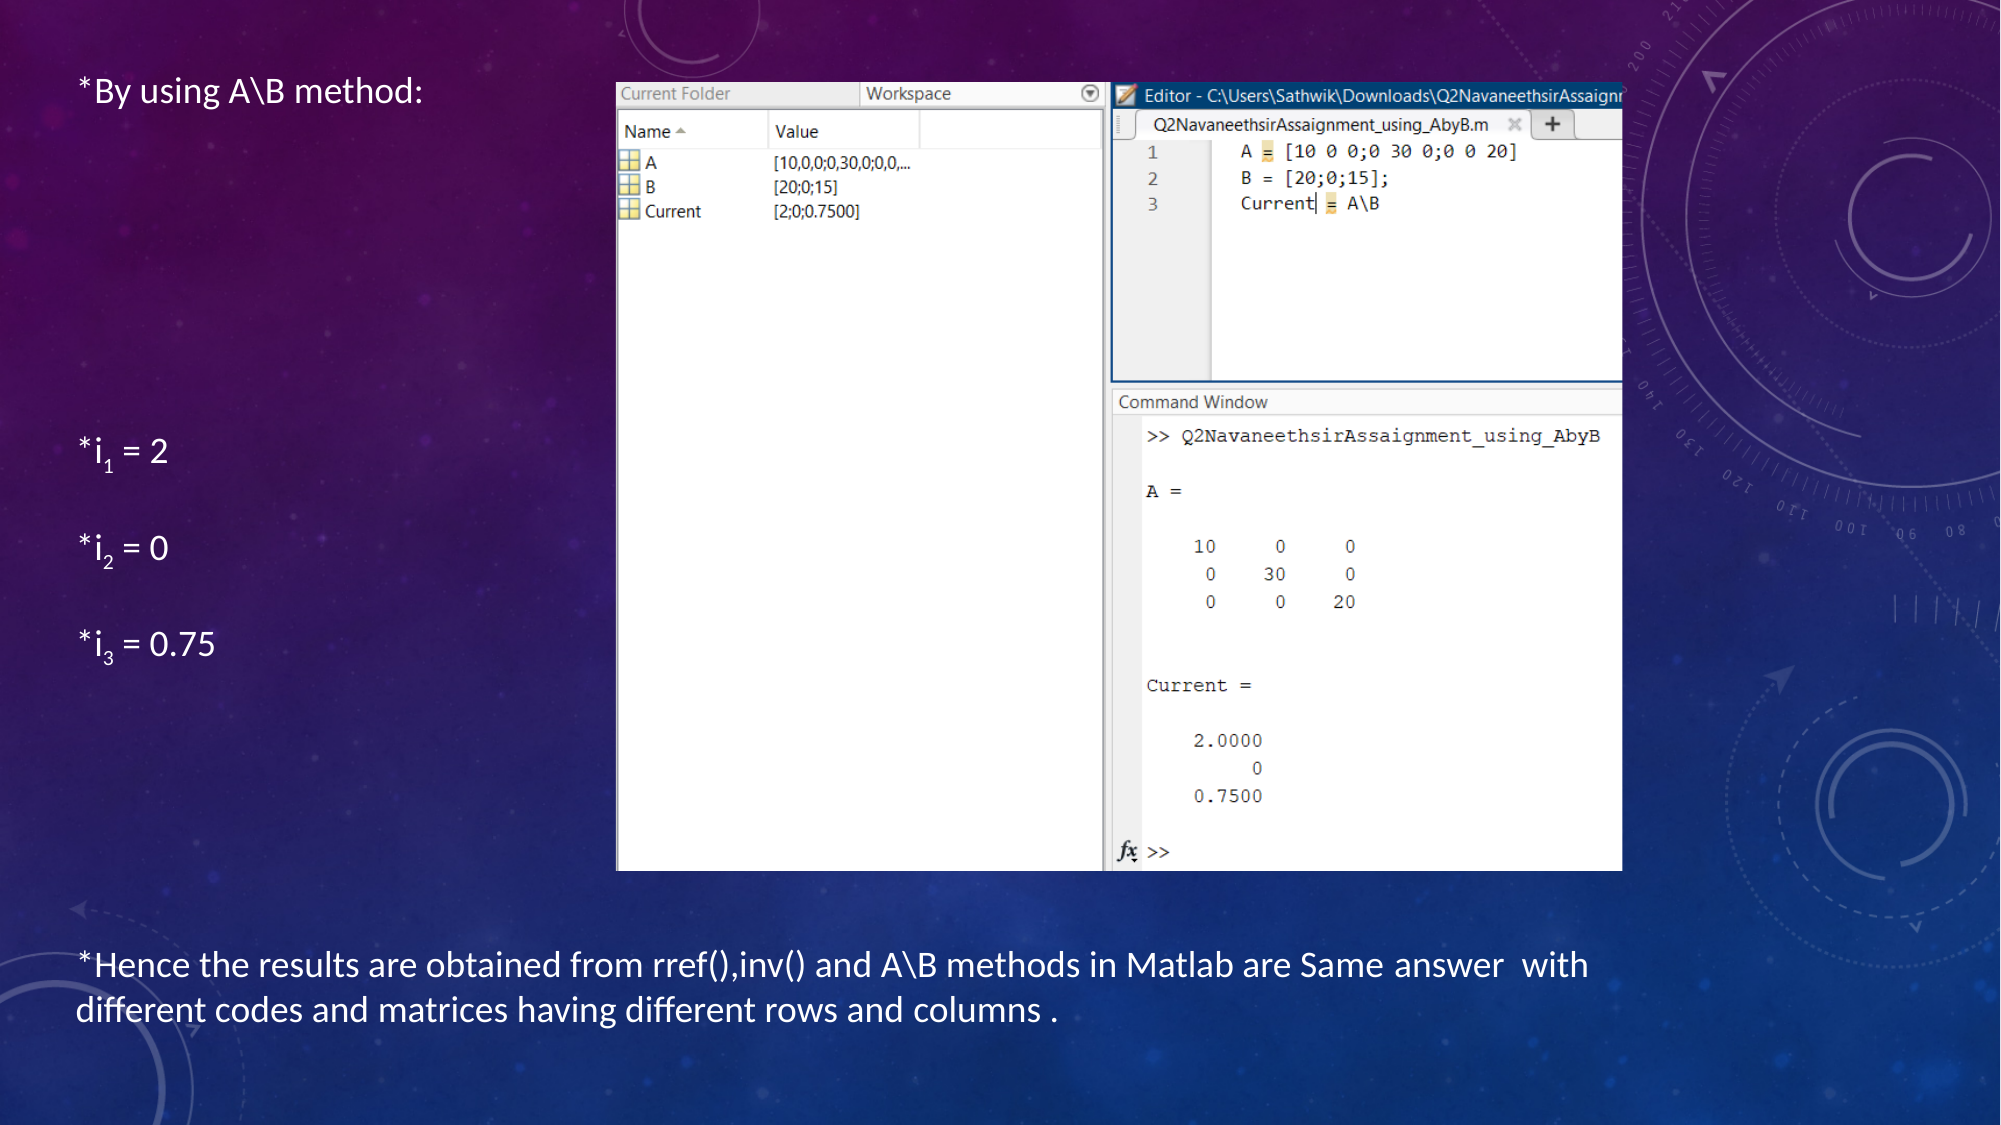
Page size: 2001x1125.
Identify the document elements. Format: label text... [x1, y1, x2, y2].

picture [0, 0, 2001, 1125]
text_box *By using A\B method: *i1 = 2 *i2 = 0 *i3 = 0.75 *Hence the results are obtained from rref(),inv() and A\B methods in Matlab are Same answer with different codes and matrices having different rows and columns . [60, 59, 1724, 1083]
